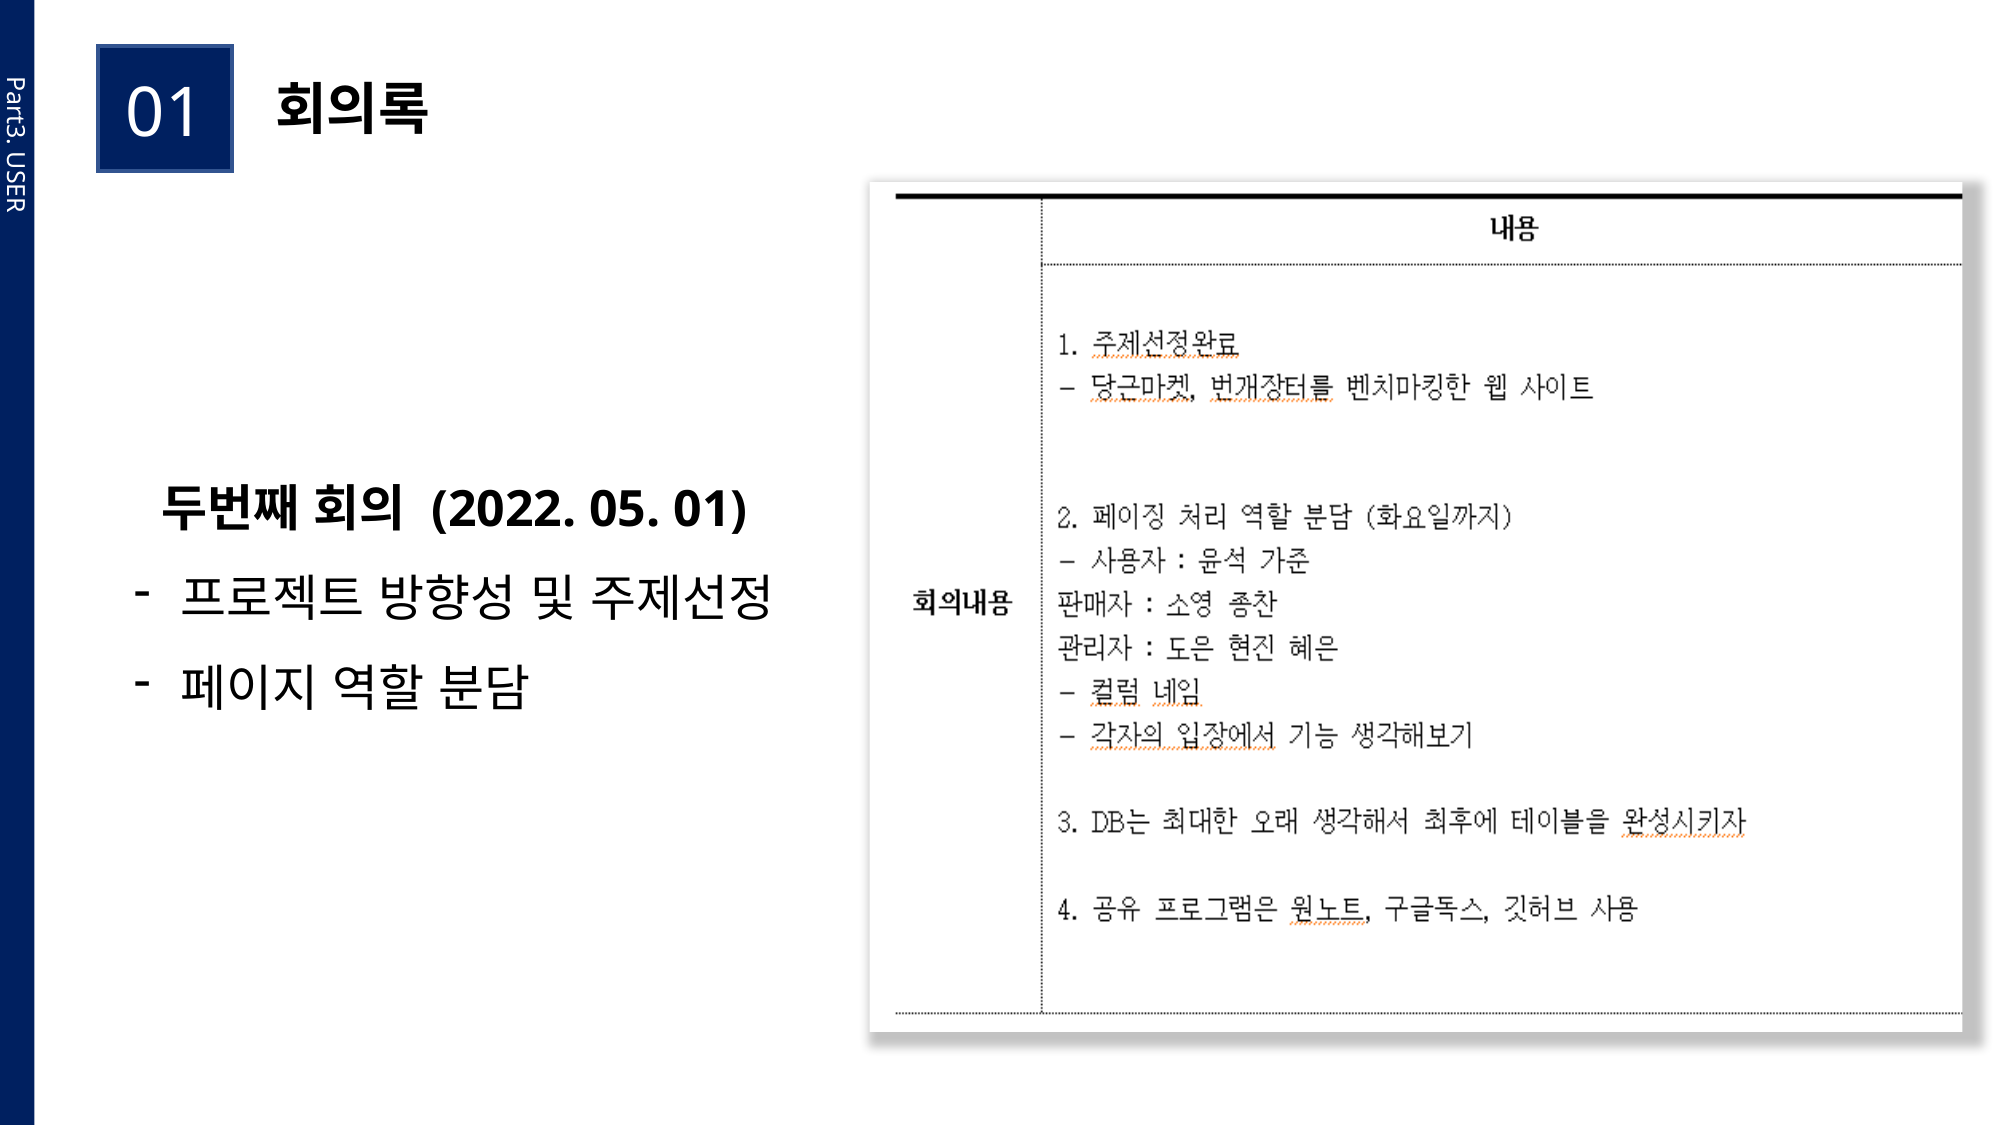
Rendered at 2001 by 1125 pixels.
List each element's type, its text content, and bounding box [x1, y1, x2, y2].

picture [869, 182, 1963, 1033]
text_box [0, 290, 36, 1125]
text_box 회의록 [260, 40, 1230, 183]
text_box 01 [96, 44, 234, 173]
text_box Part3. USER [0, 0, 40, 290]
text_box 두번째 회의 (2022. 05. 01) 프로젝트 방향성 및 주제선정 페이지 역할 분담 [119, 439, 790, 724]
